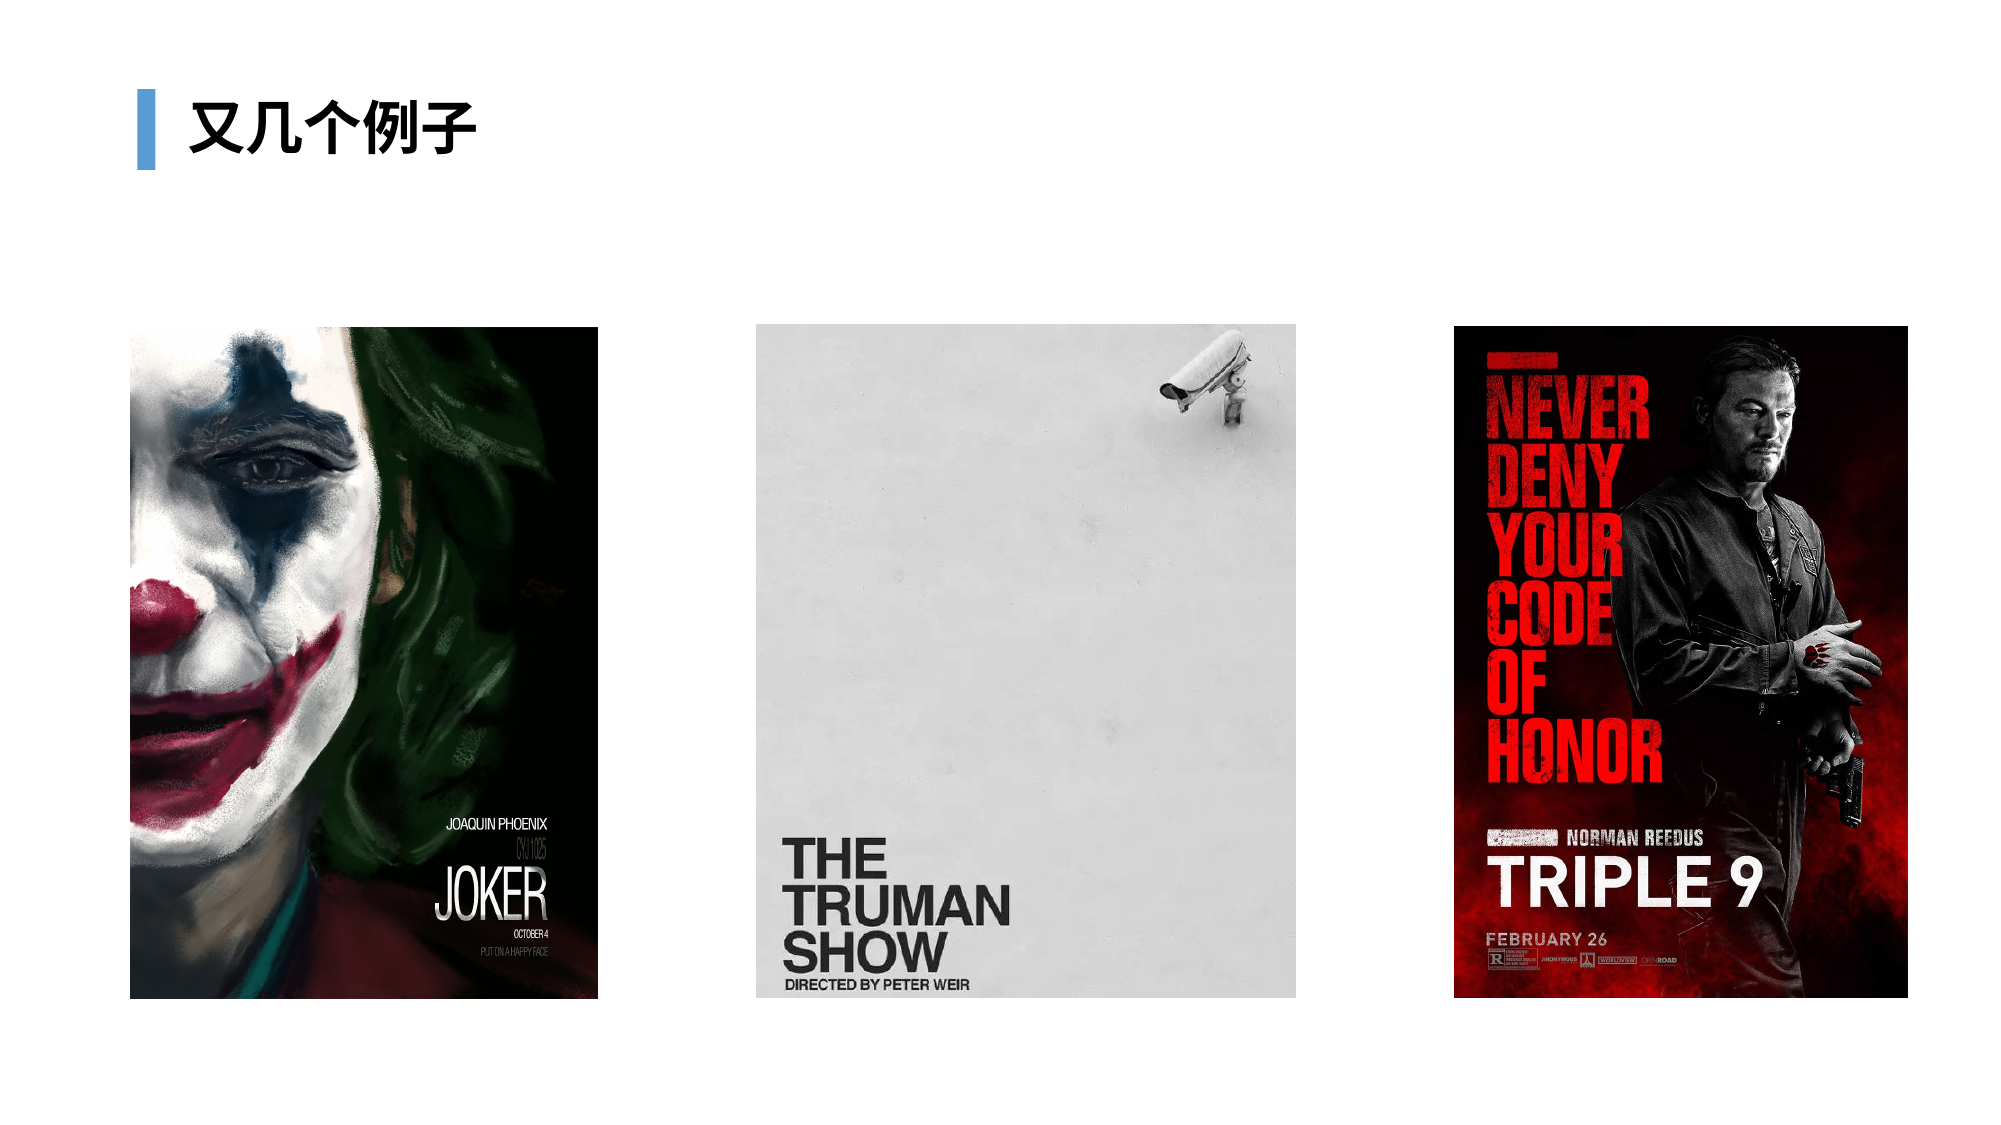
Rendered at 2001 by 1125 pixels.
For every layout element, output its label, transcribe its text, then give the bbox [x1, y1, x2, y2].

picture [756, 324, 1296, 998]
picture [1454, 326, 1908, 998]
picture [130, 327, 598, 999]
title 又几个例子 [172, 90, 1863, 171]
